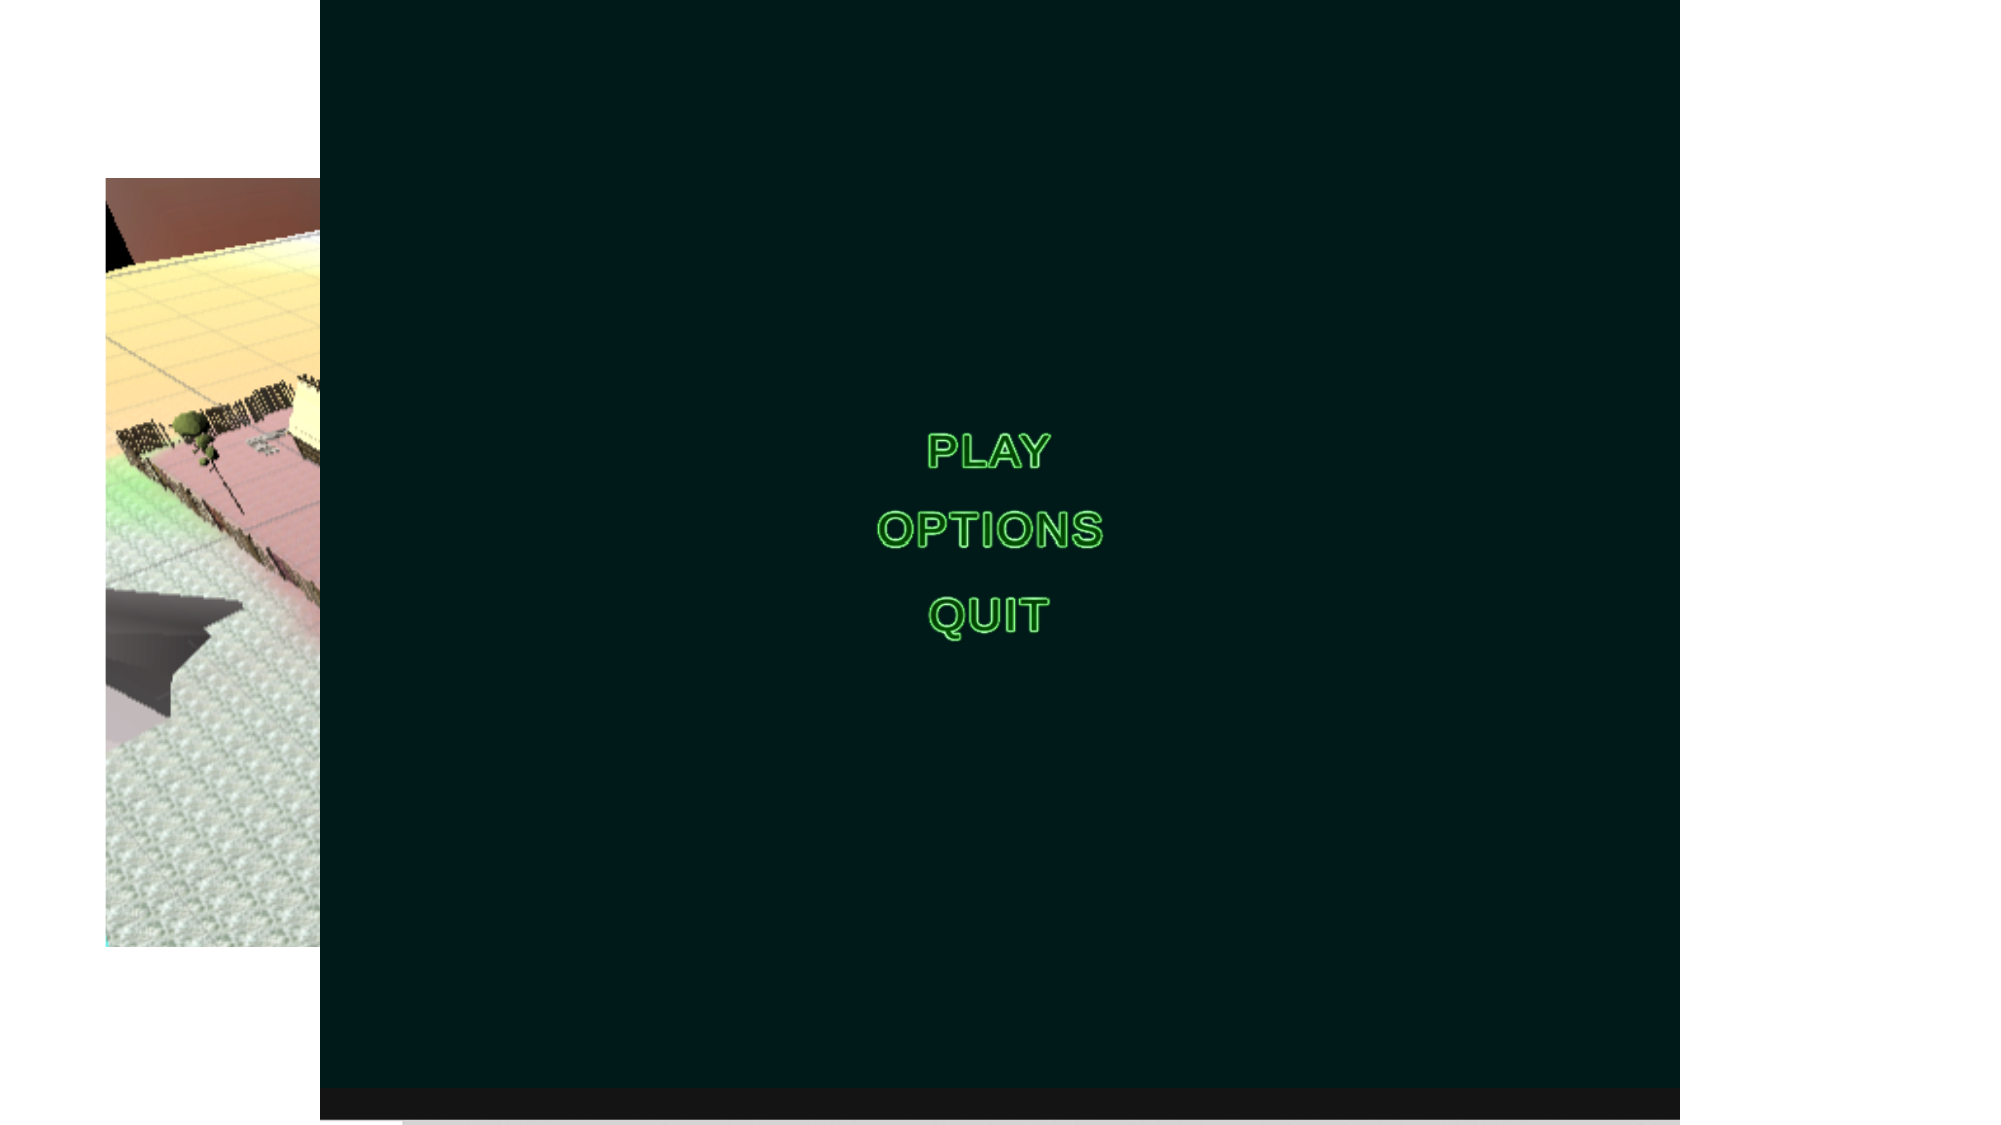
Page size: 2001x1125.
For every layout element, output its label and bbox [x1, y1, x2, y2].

list [105, 178, 320, 947]
picture [320, 0, 1680, 1125]
